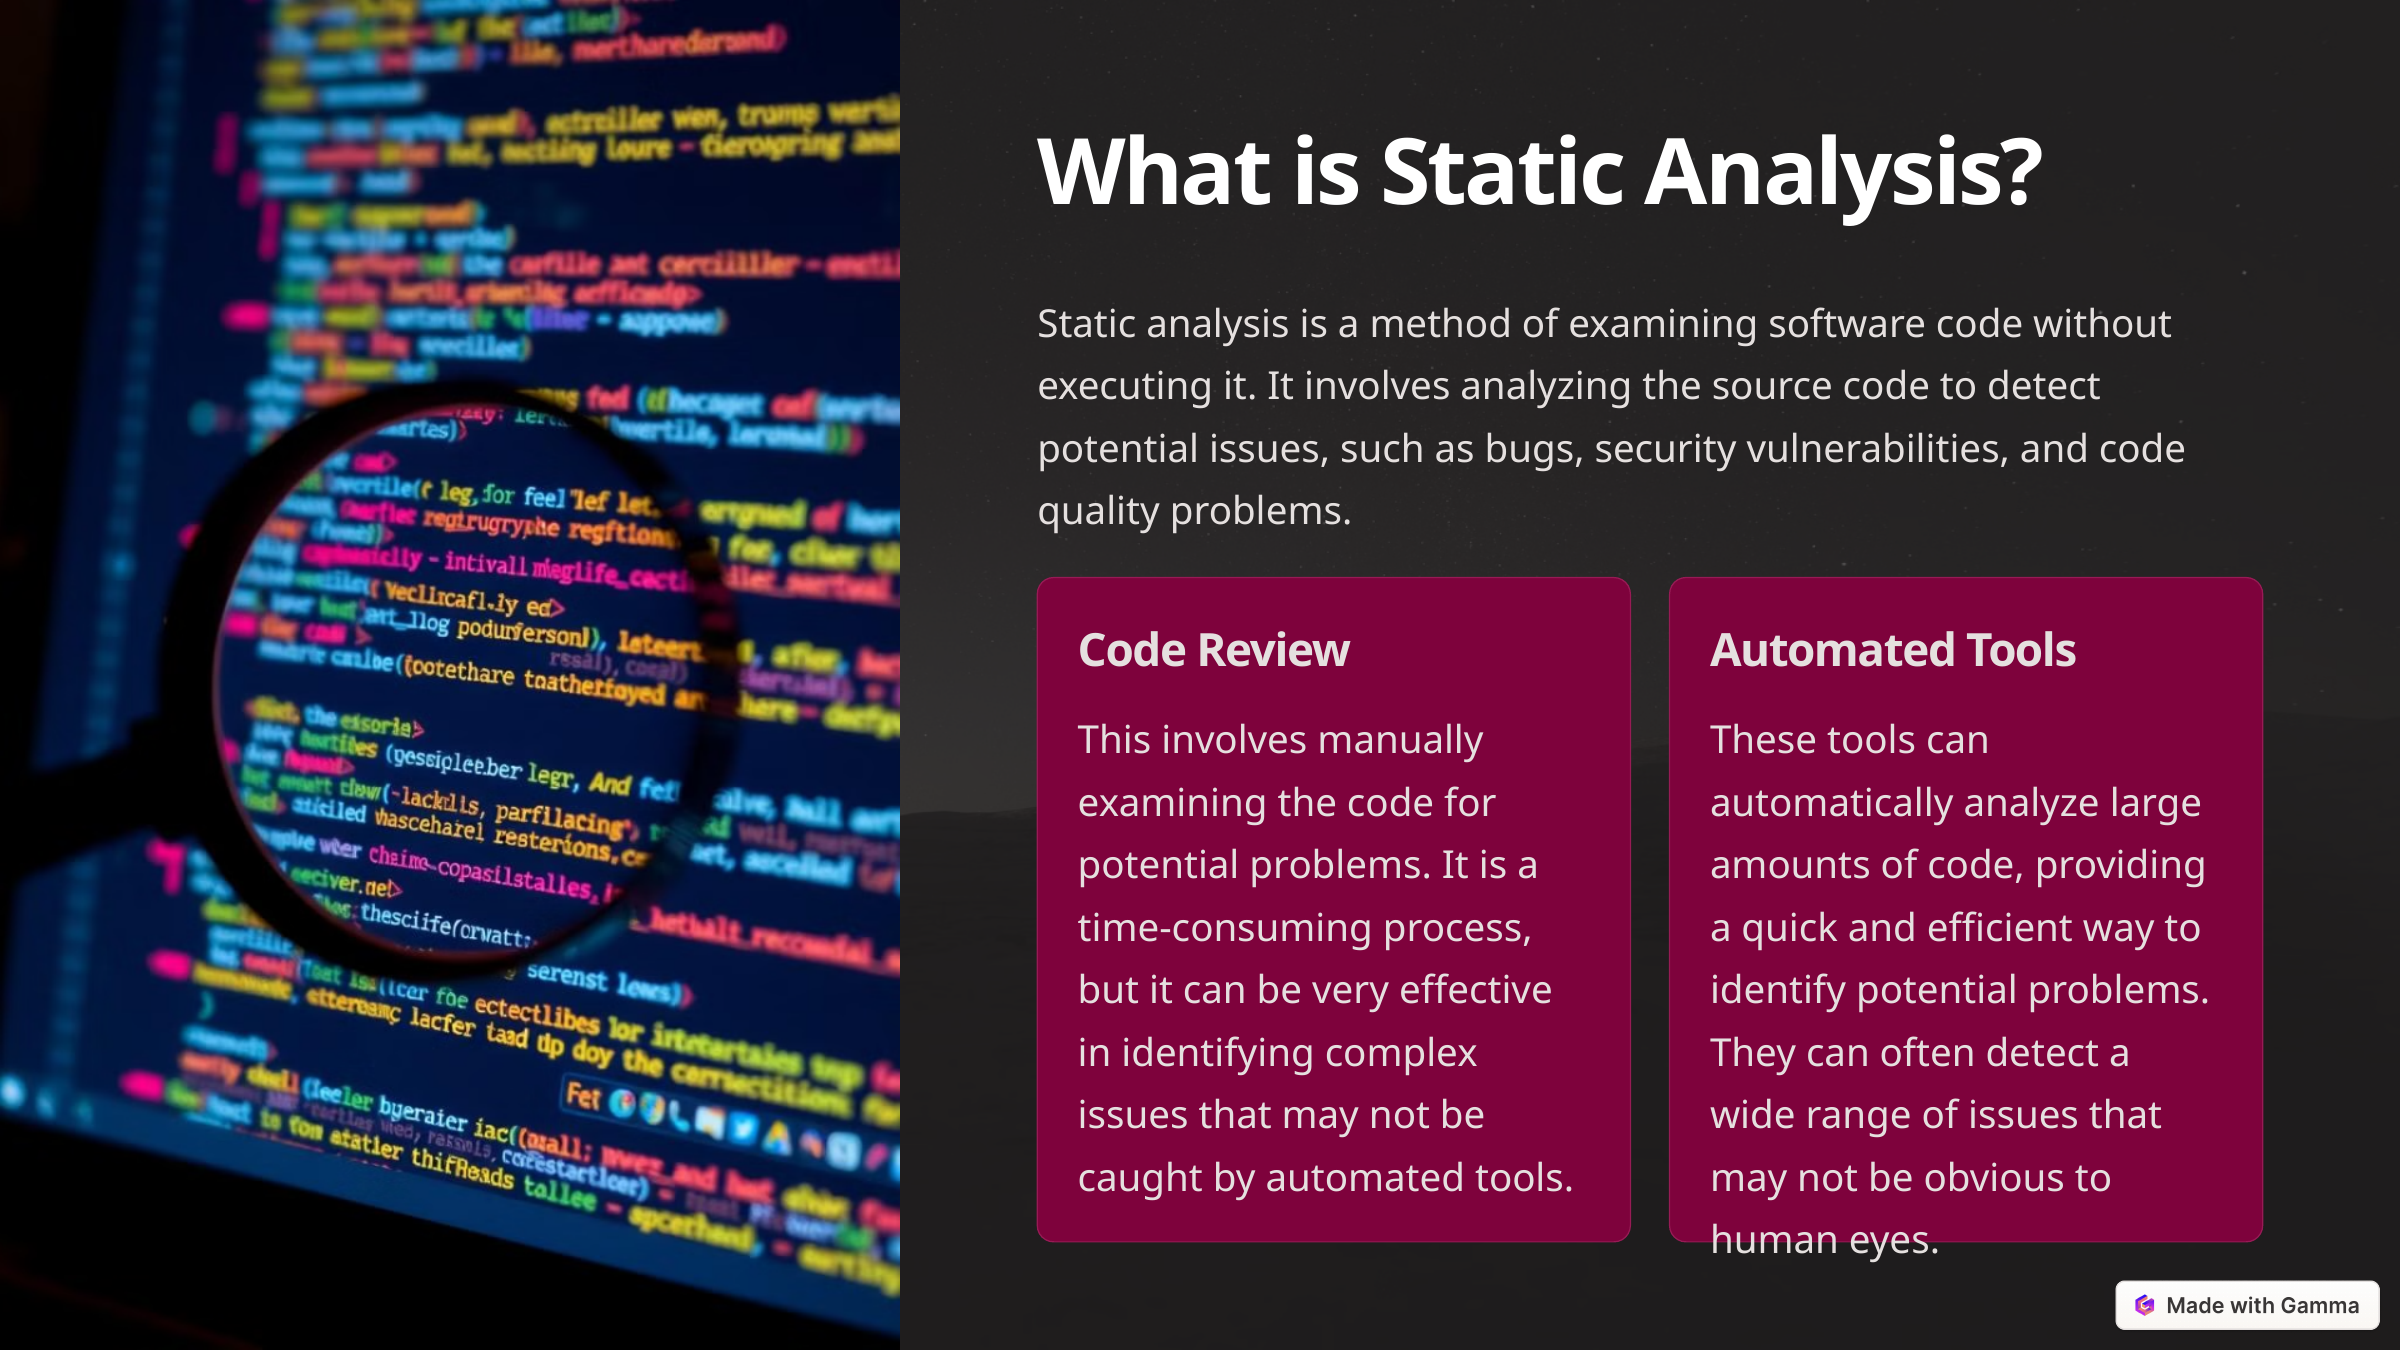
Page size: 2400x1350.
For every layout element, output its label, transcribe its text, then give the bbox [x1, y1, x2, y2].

text_box Automated Tools [1710, 618, 2172, 676]
text_box This involves manually examining the code for potential problems. It is a time-consuming process, but it can be very effective in identifying complex issues that may not be caught by automated tools. [1077, 699, 1590, 1202]
text_box Code Review [1077, 618, 1540, 676]
text_box [1037, 577, 1631, 1242]
text_box Static analysis is a method of examining software code without executing it. It involves analyzing the source code to detect potential issues, such as bugs, security vulnerabilities, and code quality problems. [1037, 282, 2263, 534]
text_box These tools can automatically analyze large amounts of code, providing a quick and efficient way to identify potential problems. They can often detect a wide range of issues that may not be obvious to human eyes. [1710, 699, 2223, 1202]
picture [0, 0, 900, 1350]
text_box [1669, 577, 2263, 1242]
picture [2106, 1271, 2389, 1339]
text_box What is Static Analysis? [1037, 108, 1992, 224]
